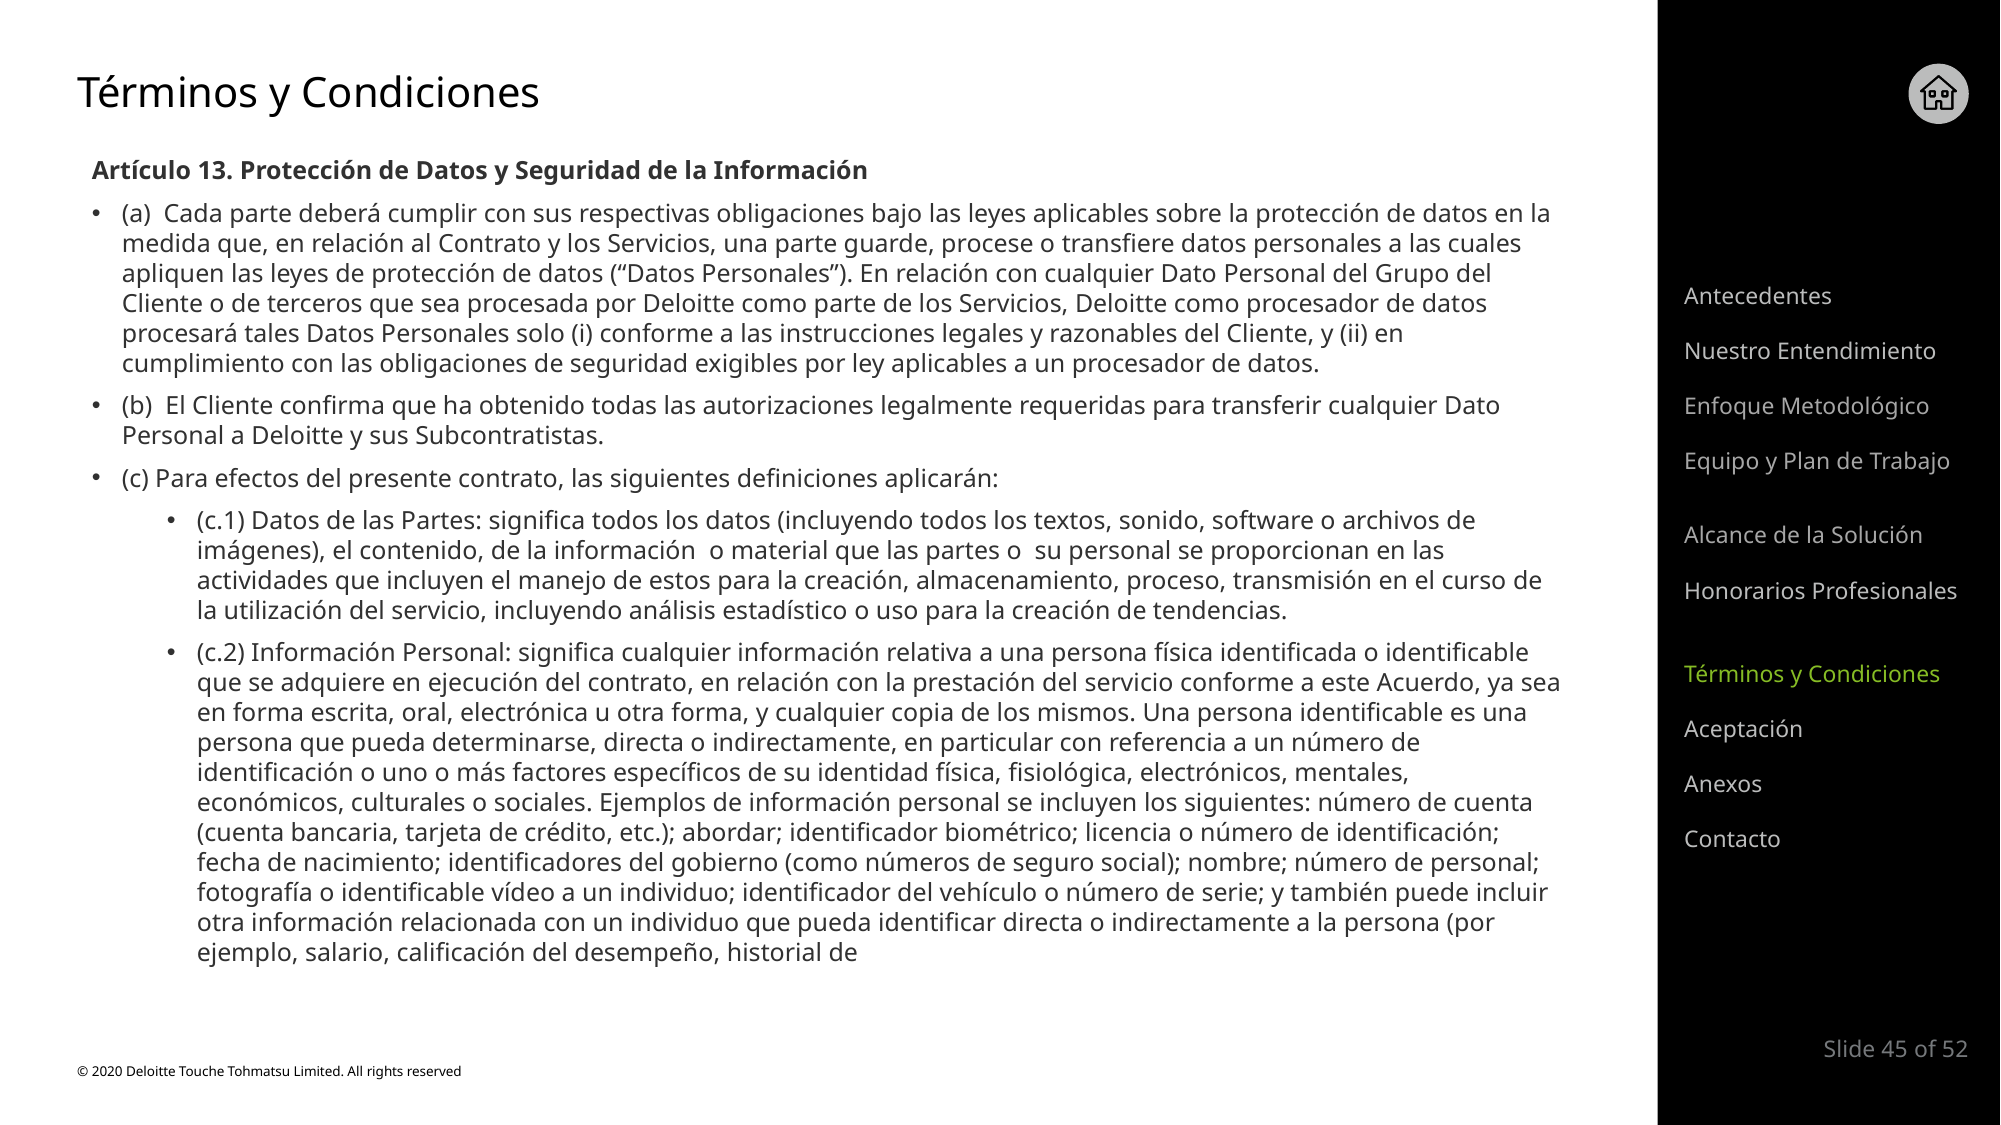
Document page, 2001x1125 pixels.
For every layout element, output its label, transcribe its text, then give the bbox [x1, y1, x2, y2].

text_box Alcance de la Solución [1684, 520, 1968, 549]
text_box Nuestro Entendimiento [1684, 336, 1968, 365]
title Términos y Condiciones [77, 66, 1581, 121]
text_box Antecedentes [1684, 281, 1975, 310]
text_box Contacto [1684, 824, 1968, 852]
text_box Enfoque Metodológico [1684, 391, 1968, 420]
text_box Anexos [1684, 769, 1968, 798]
text_box Honorarios Profesionales [1684, 576, 1968, 604]
text_box Aceptación [1684, 714, 1968, 743]
text_box Términos y Condiciones [1684, 660, 1968, 688]
text_box Equipo y Plan de Trabajo [1684, 446, 1968, 475]
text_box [76, 139, 1581, 1087]
